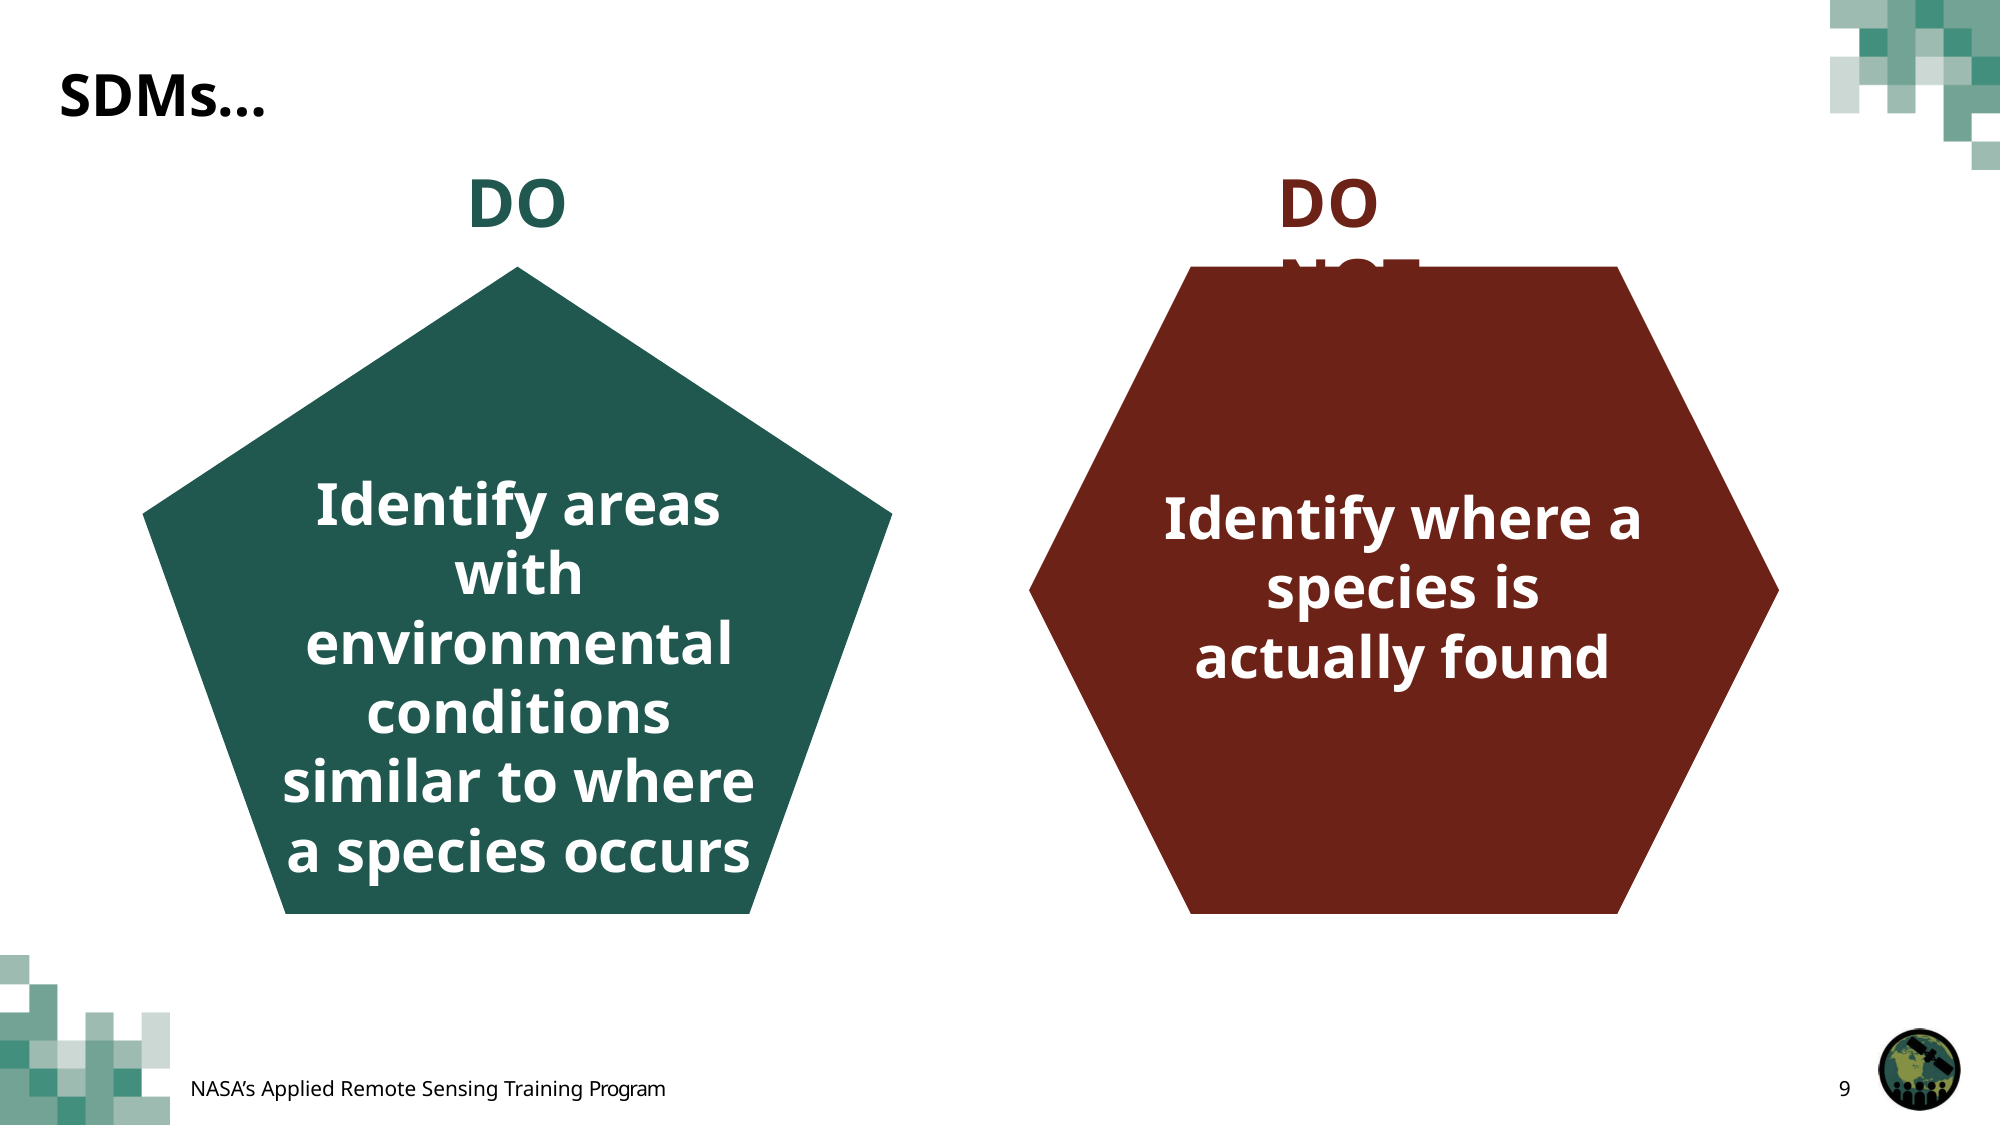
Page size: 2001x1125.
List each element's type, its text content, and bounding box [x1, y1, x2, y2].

text_box [142, 266, 893, 840]
text_box DO [464, 158, 571, 241]
picture [1830, 0, 2000, 170]
text_box Identify where a species is actually found [1142, 482, 1664, 693]
text_box [1029, 266, 1780, 914]
picture [1878, 1028, 1961, 1111]
text_box [275, 886, 760, 914]
title SDMs… [57, 55, 1758, 246]
footer NASA’s Applied Remote Sensing Training Program [188, 1072, 693, 1125]
text_box Identify areas with environmental conditions similar to where a species occurs [259, 468, 778, 886]
picture [0, 955, 170, 1125]
text_box DO NOT [1275, 158, 1535, 321]
slide_number 9 [1832, 1072, 1871, 1125]
